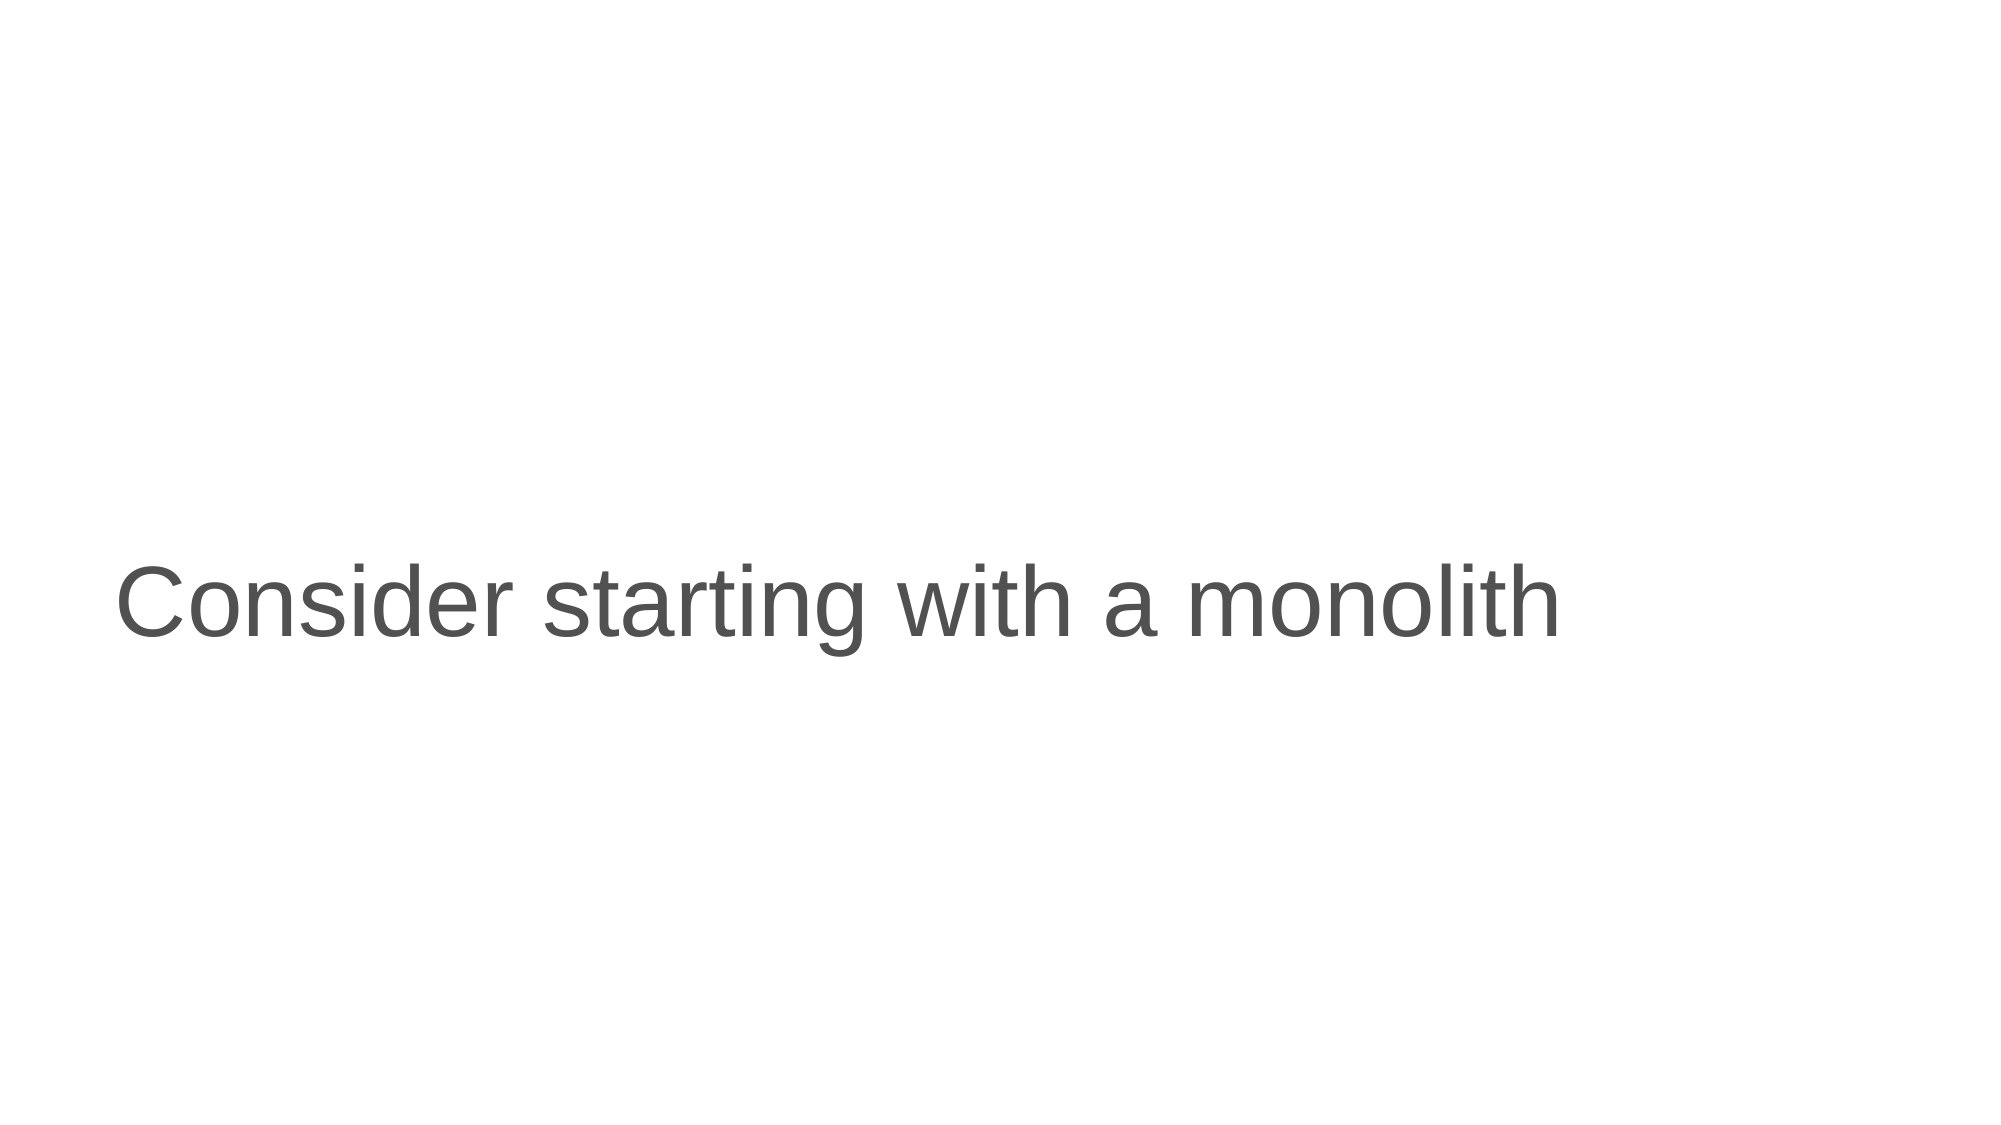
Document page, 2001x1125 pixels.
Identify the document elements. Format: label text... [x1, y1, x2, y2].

list Consider starting with a monolith [99, 210, 1900, 984]
